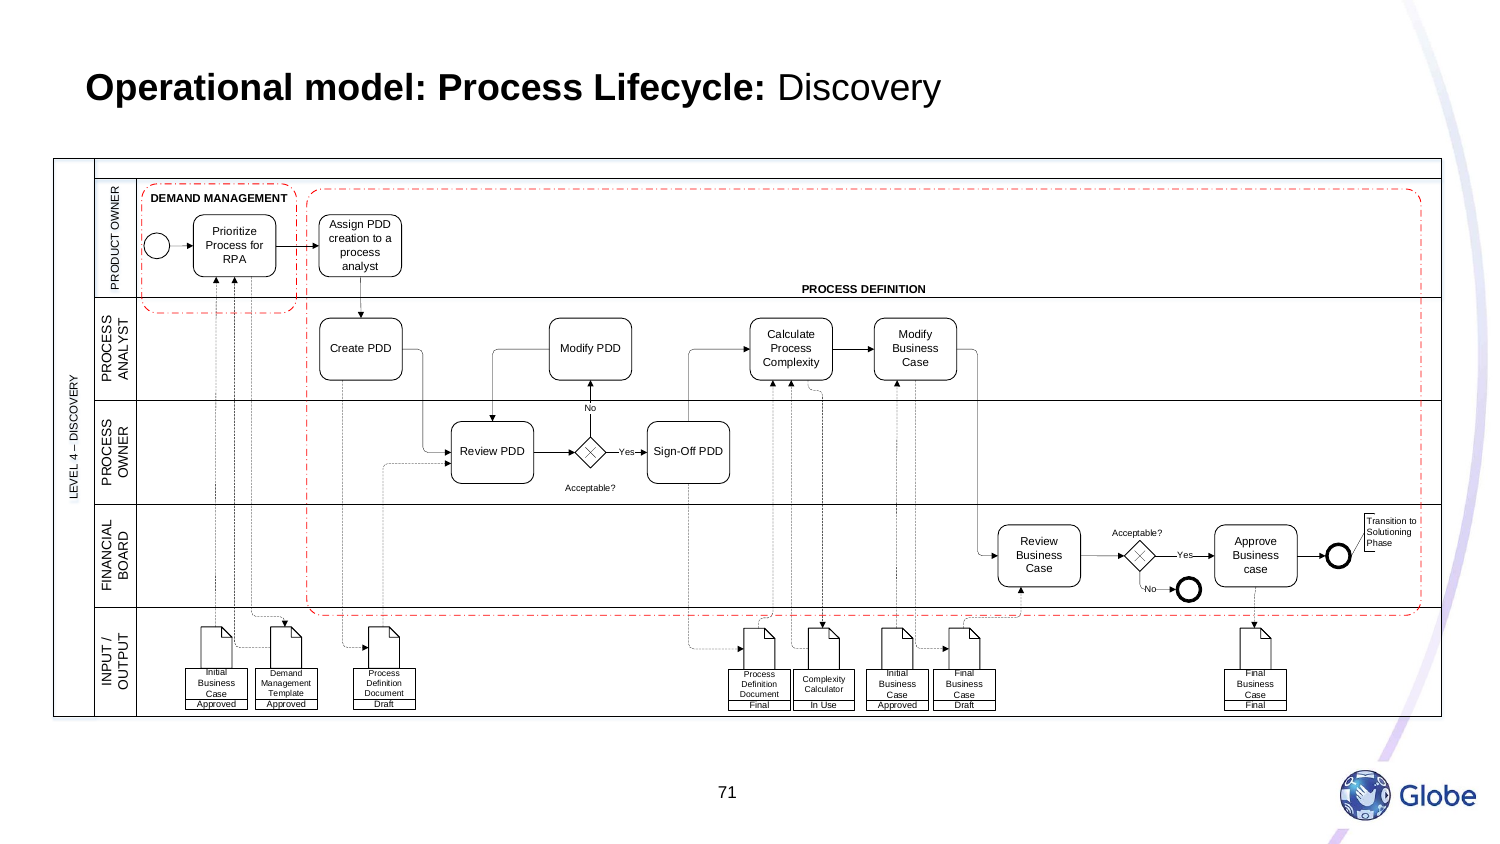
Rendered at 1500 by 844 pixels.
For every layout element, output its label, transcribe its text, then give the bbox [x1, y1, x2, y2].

title Operational model: Process Lifecycle: Discovery [70, 48, 1425, 124]
picture [0, 0, 1500, 844]
